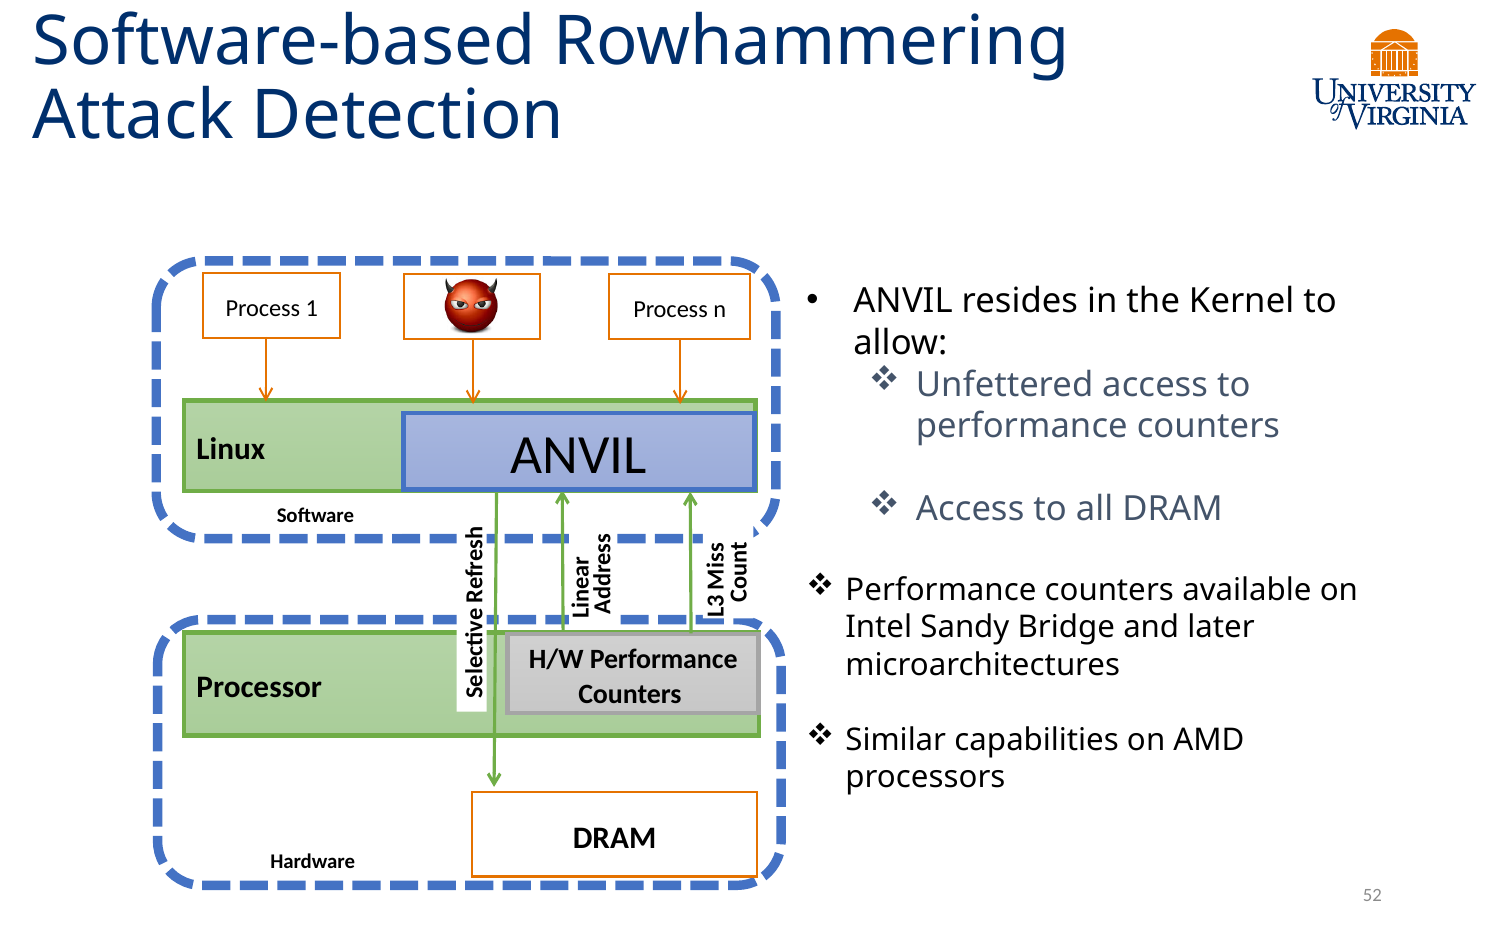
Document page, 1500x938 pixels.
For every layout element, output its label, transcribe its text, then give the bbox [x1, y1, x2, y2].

picture [442, 276, 500, 335]
list [177, 223, 1303, 843]
title Software-based Rowhammering Attack Detection [17, 14, 1297, 145]
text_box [156, 260, 782, 886]
slide_number 52 [1059, 868, 1397, 919]
text_box ANVIL resides in the Kernel to allow: Unfettered access to performance counters Access to all DRAM Performance counters available on Intel Sandy Bridge and later microarchitectures Similar capabilities on AMD processors [791, 270, 1386, 938]
